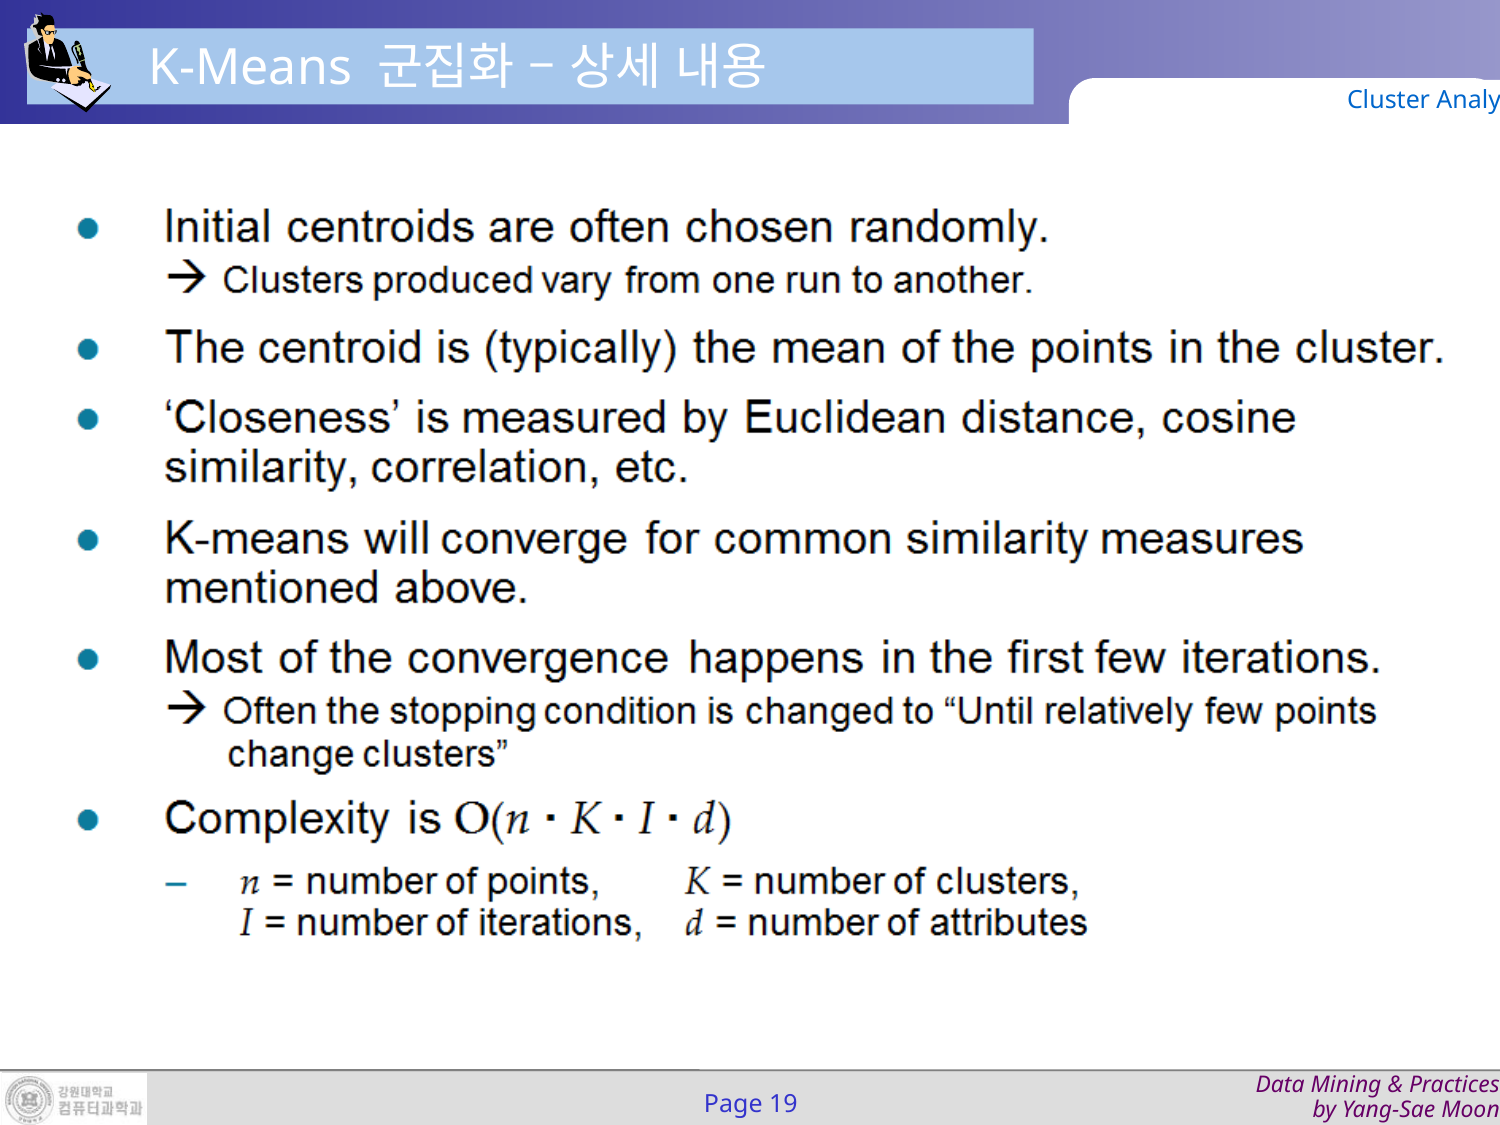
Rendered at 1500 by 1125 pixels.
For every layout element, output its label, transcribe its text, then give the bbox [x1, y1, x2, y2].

slide_number Page 19 [682, 1079, 819, 1124]
text_box K-Means 군집화 – 상세 내용 [133, 26, 1093, 102]
picture [2, 1073, 147, 1125]
text_box Cluster Analysis [1245, 78, 1500, 120]
picture [52, 184, 1466, 953]
